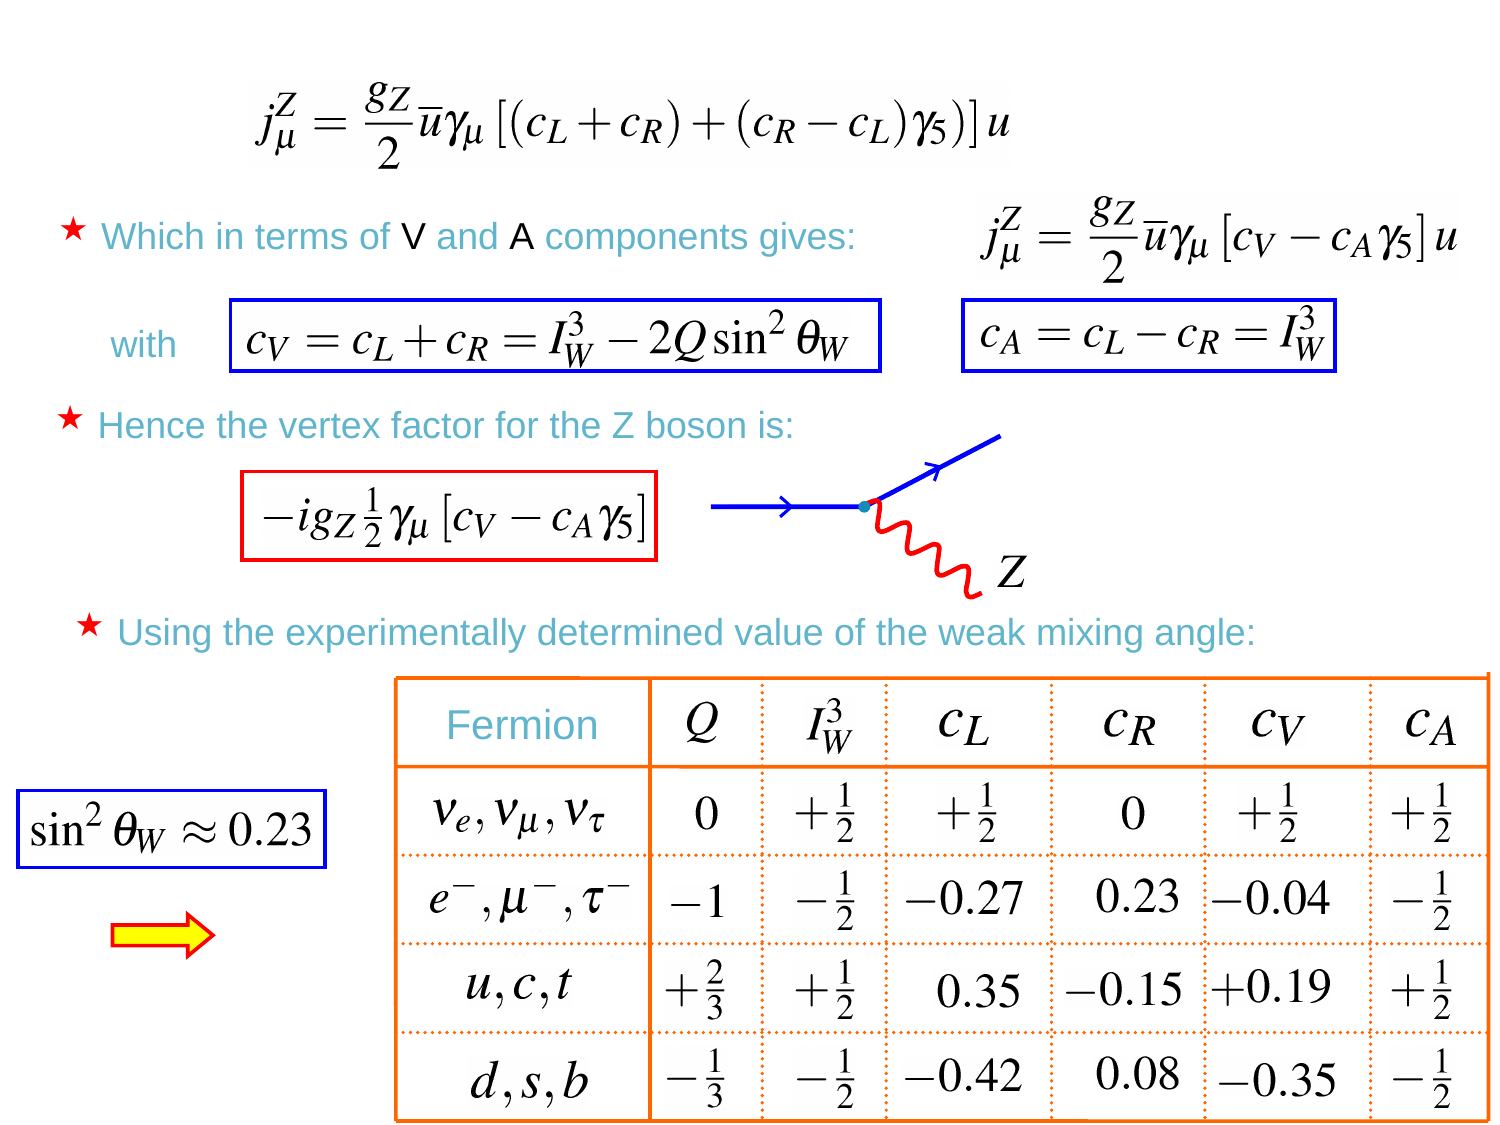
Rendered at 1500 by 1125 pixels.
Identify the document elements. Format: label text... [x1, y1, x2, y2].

text_box Which in terms of V and A components gives: [44, 204, 870, 265]
text_box [112, 914, 213, 956]
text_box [962, 300, 1336, 372]
text_box [17, 790, 325, 868]
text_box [395, 672, 1489, 1121]
picture [259, 482, 644, 551]
picture [250, 79, 1013, 171]
text_box with [95, 311, 192, 373]
picture [242, 305, 851, 369]
picture [30, 797, 314, 856]
text_box Hence the vertex factor for the Z boson is: [38, 393, 811, 454]
text_box [242, 471, 656, 560]
picture [975, 193, 1460, 285]
text_box [230, 300, 881, 371]
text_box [710, 435, 1028, 588]
text_box Using the experimentally determined value of the weak mixing angle: [58, 600, 1272, 661]
